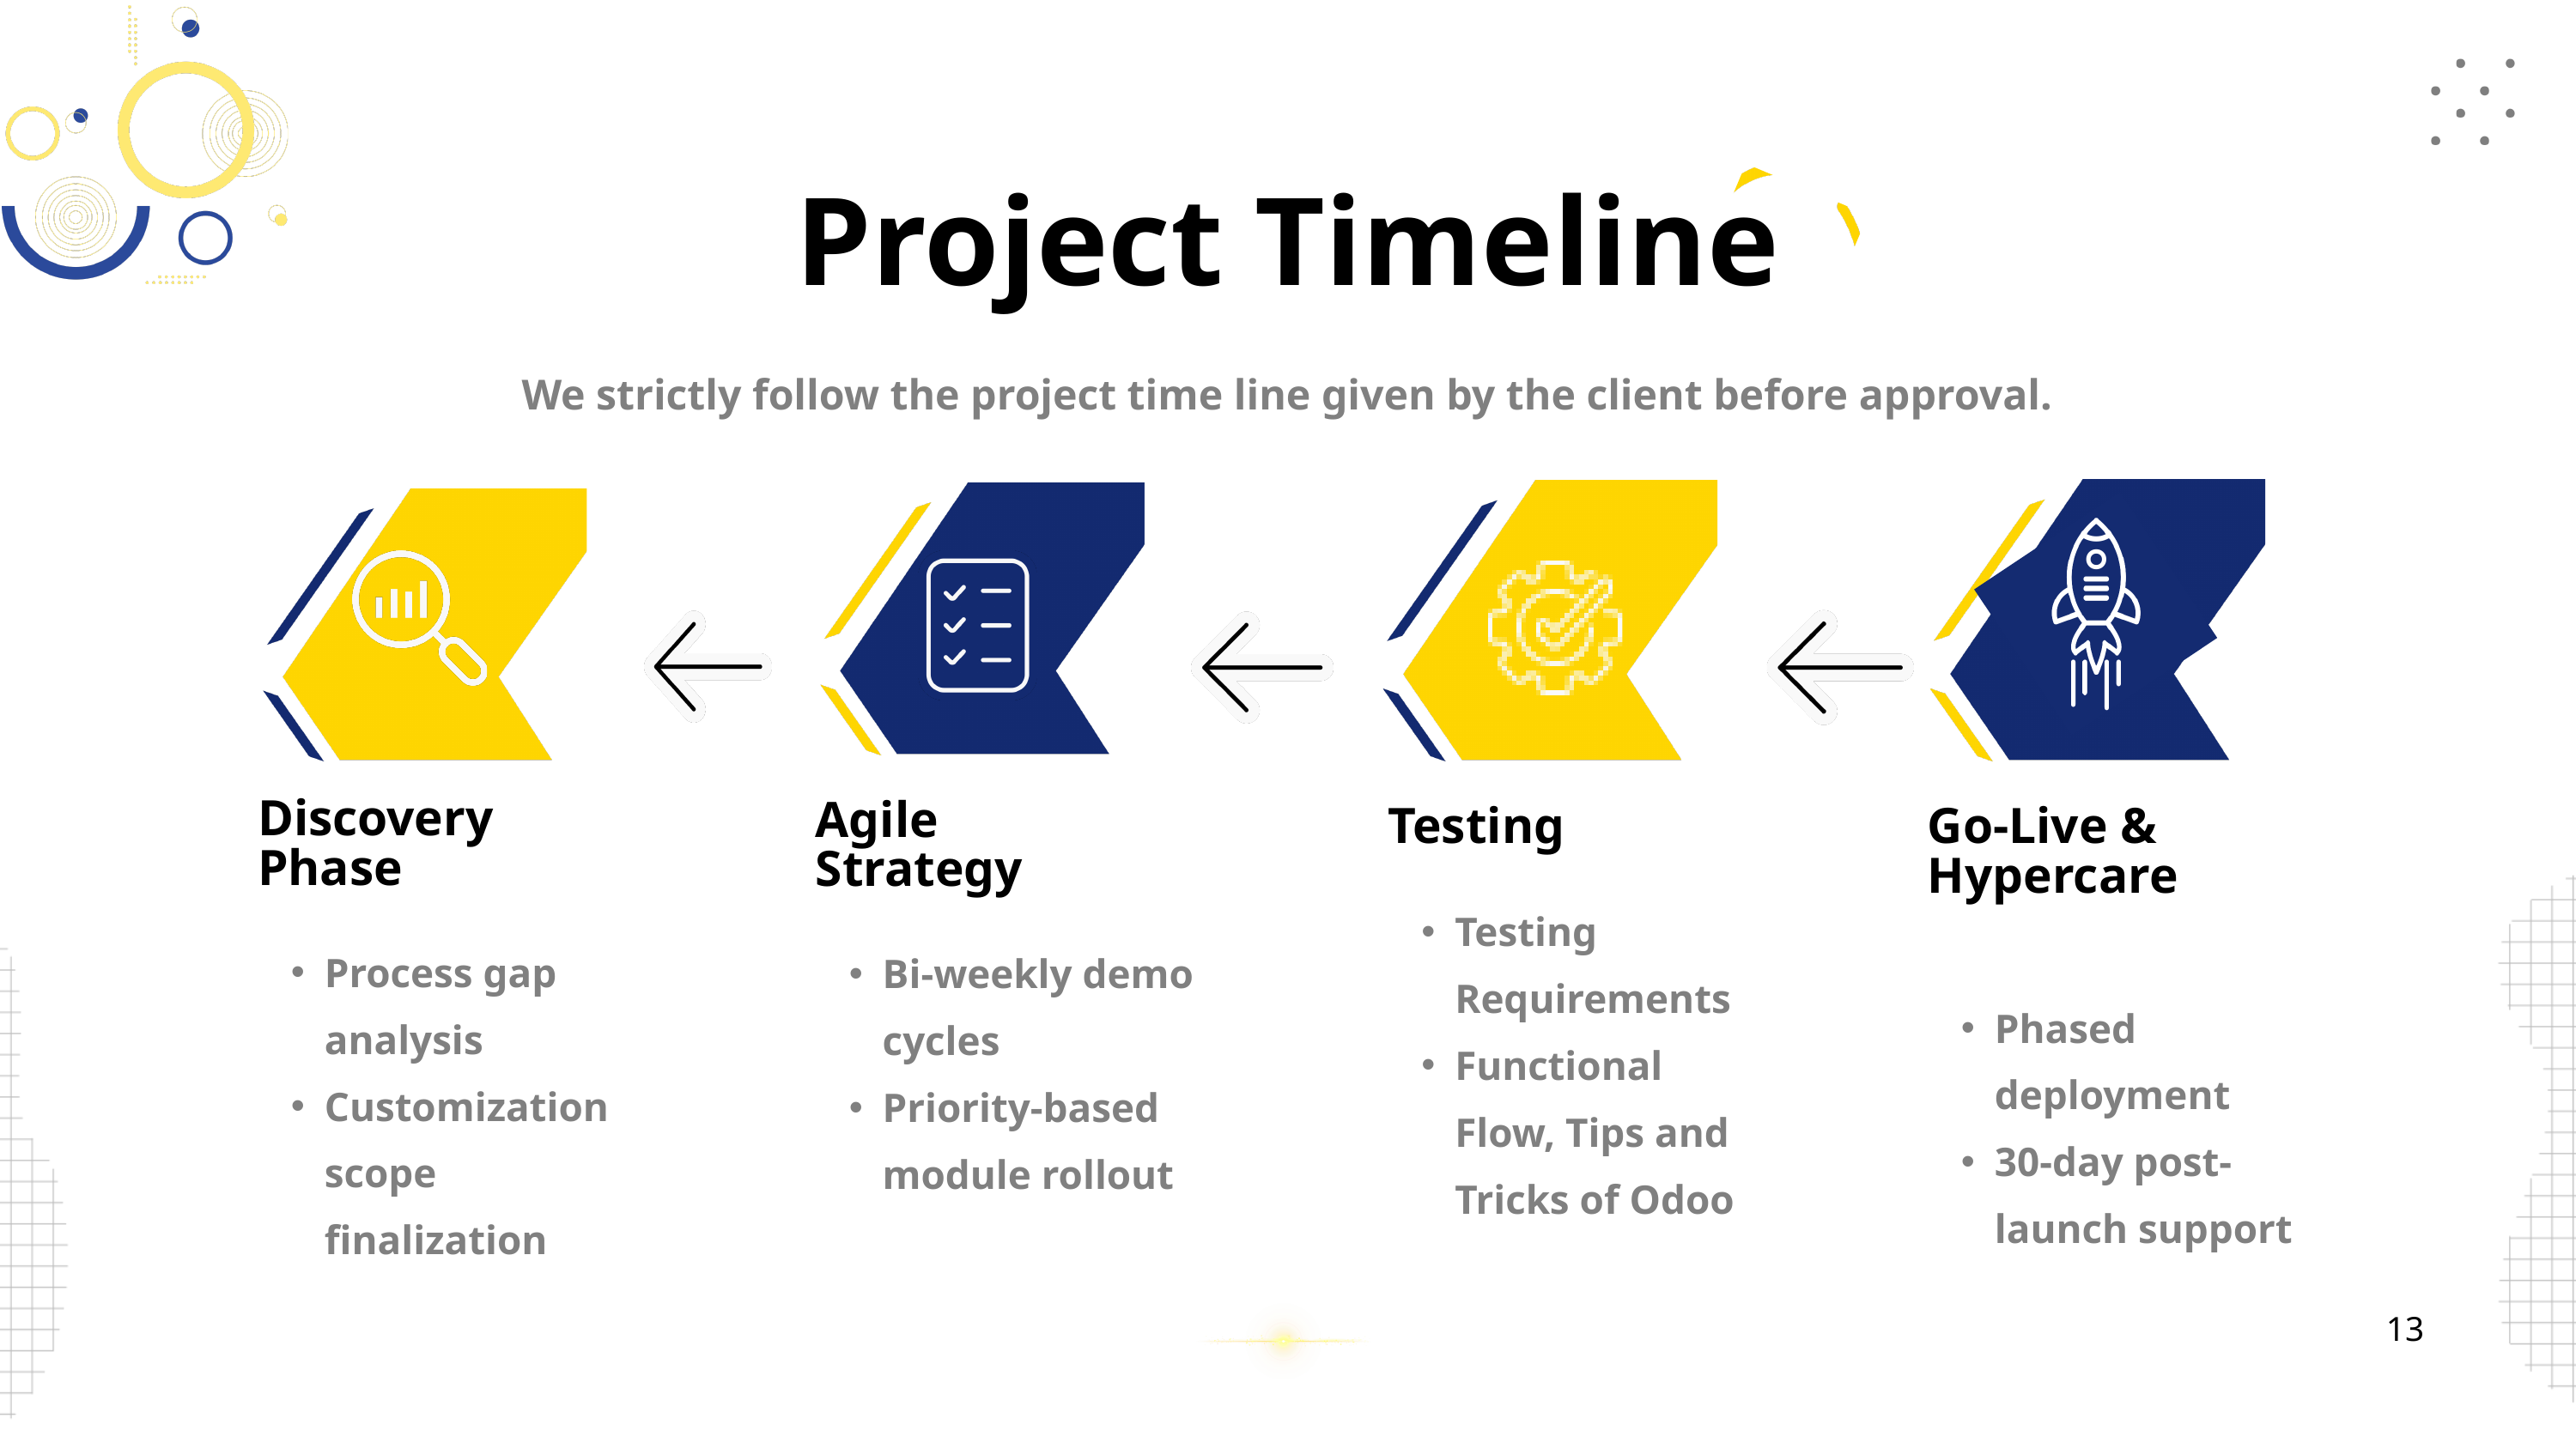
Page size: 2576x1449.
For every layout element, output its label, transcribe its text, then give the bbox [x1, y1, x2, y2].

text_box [257, 488, 640, 1331]
text_box [2379, 862, 2576, 1442]
text_box [1, 5, 289, 284]
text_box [2430, 45, 2526, 145]
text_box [1382, 480, 1771, 1356]
text_box [1201, 610, 1334, 724]
text_box [1773, 609, 1914, 726]
text_box [1193, 1296, 1375, 1386]
text_box We strictly follow the project time line given by the client before approval. [263, 347, 2312, 419]
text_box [659, 163, 1916, 310]
text_box [643, 609, 772, 724]
text_box [0, 869, 186, 1449]
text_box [1927, 479, 2310, 1385]
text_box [815, 482, 1198, 1331]
